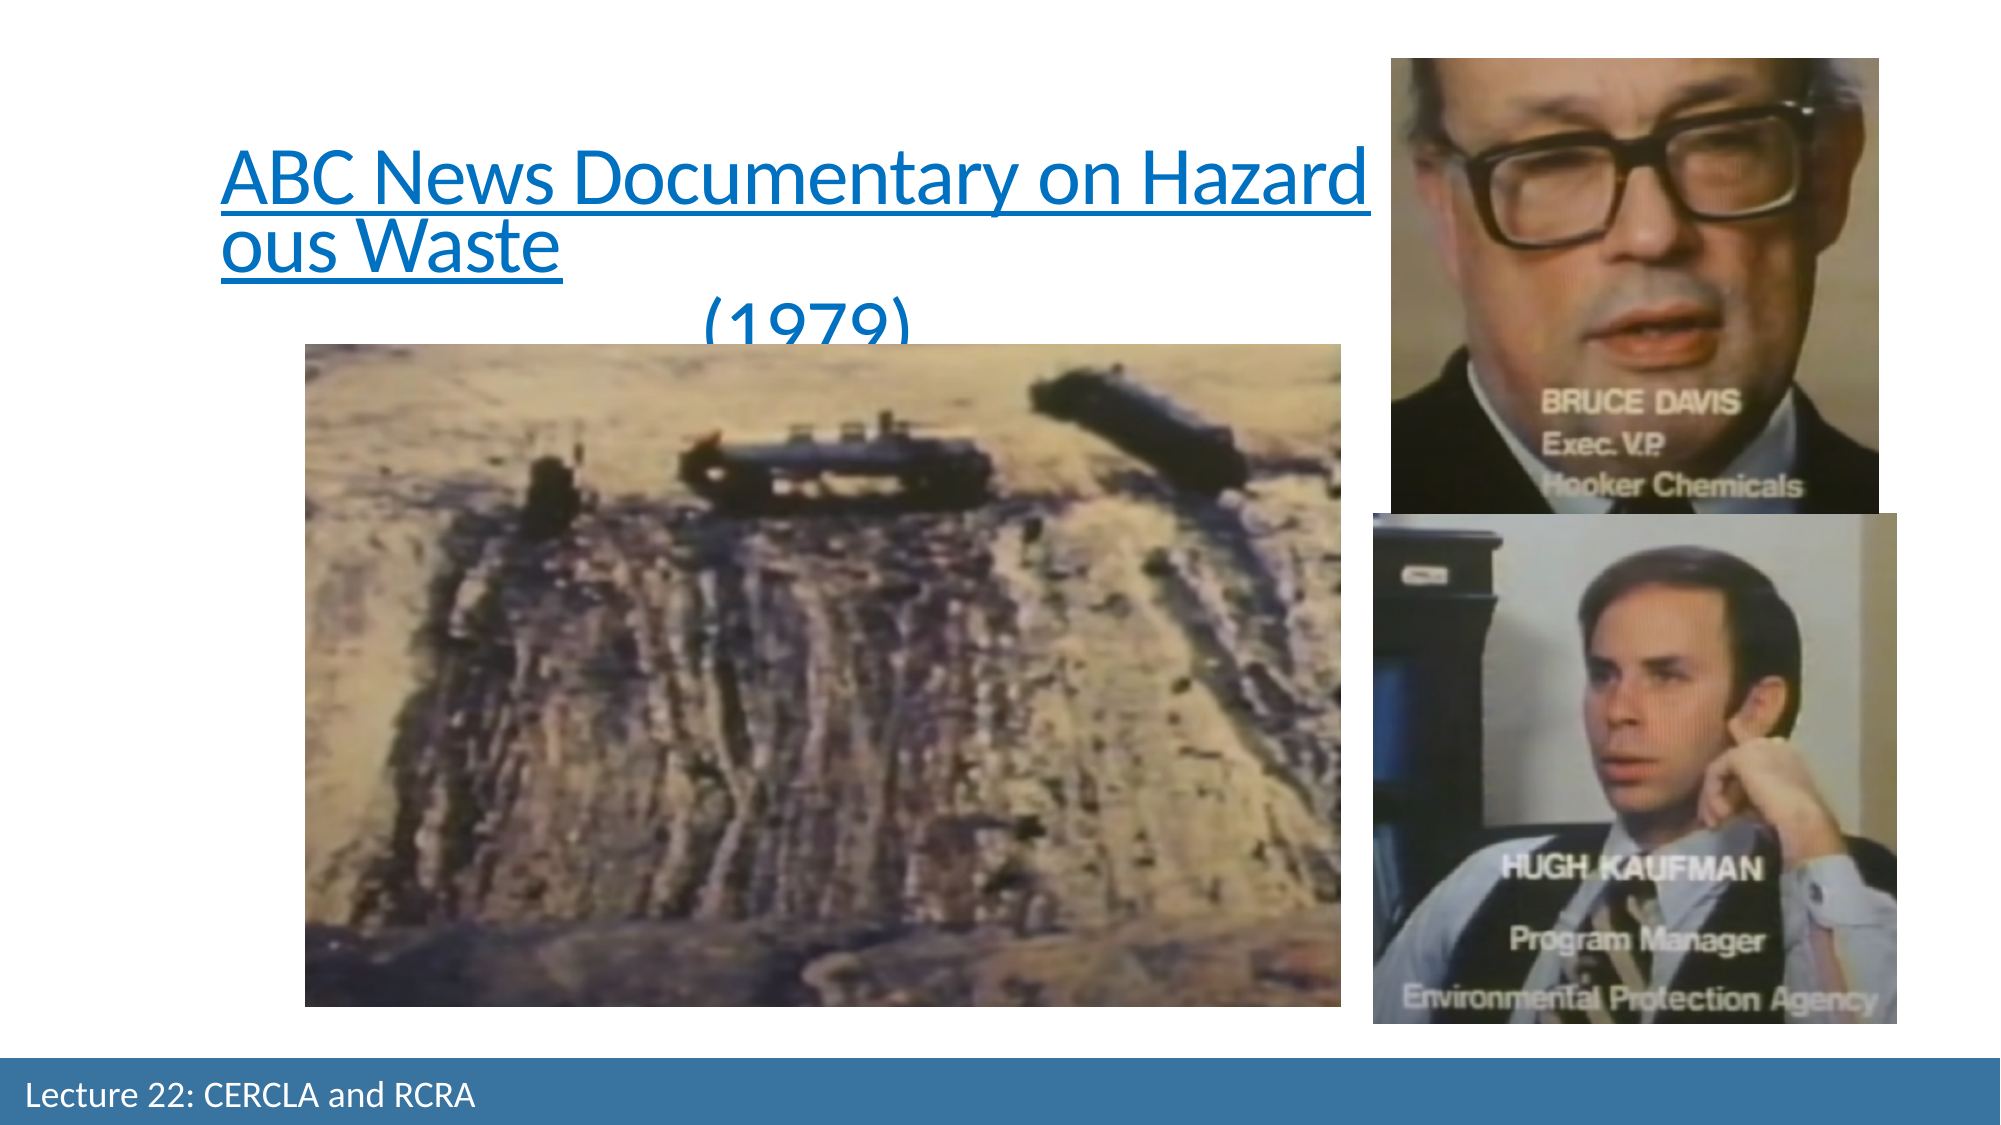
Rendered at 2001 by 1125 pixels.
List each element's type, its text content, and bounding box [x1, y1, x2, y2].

picture [1373, 58, 1897, 1024]
picture [305, 344, 1341, 1008]
text_box ABC News Documentary on Hazardous Waste (1979) [205, 117, 1390, 315]
